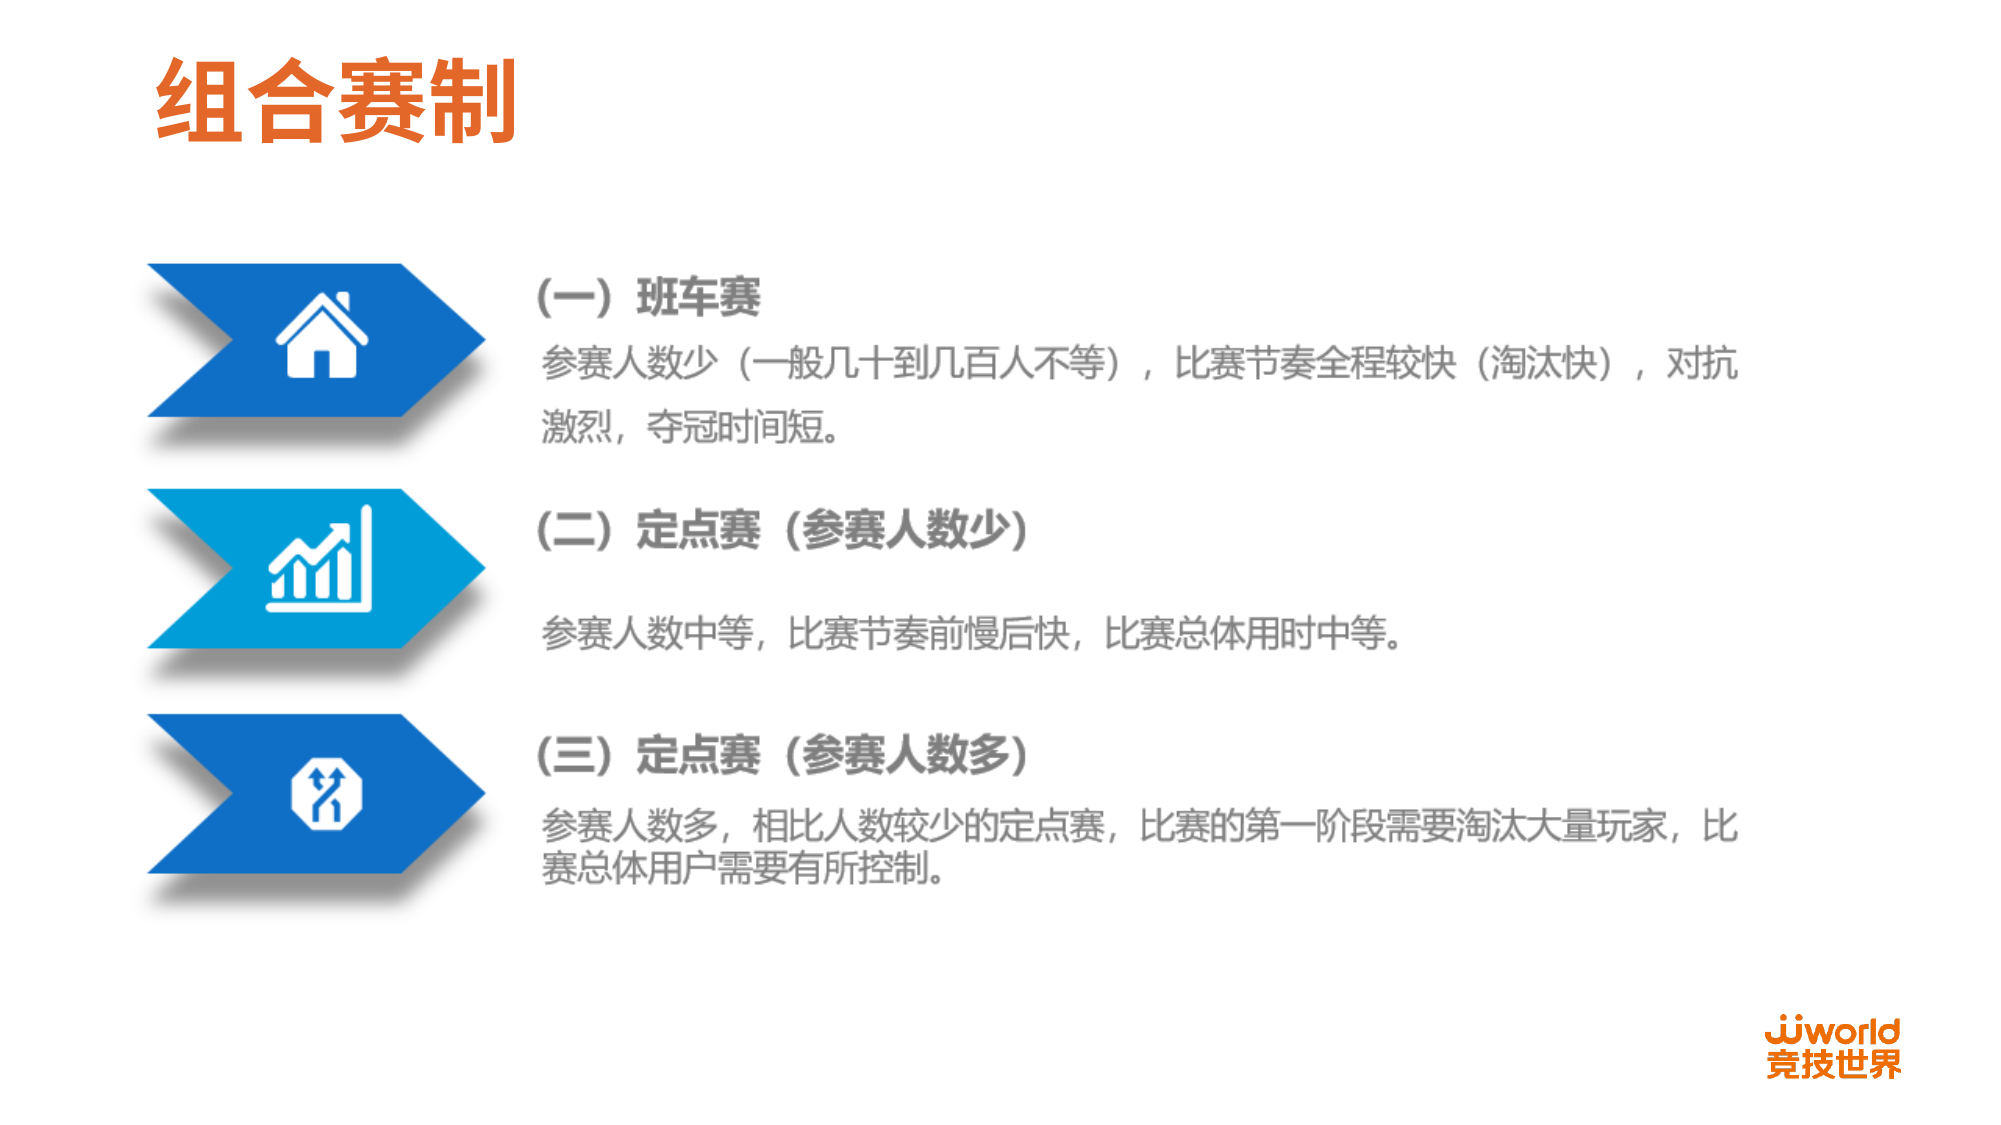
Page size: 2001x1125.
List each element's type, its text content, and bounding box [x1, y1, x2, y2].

text_box 组合赛制 [138, 36, 647, 161]
picture [58, 167, 1813, 988]
picture [1765, 1014, 1901, 1079]
